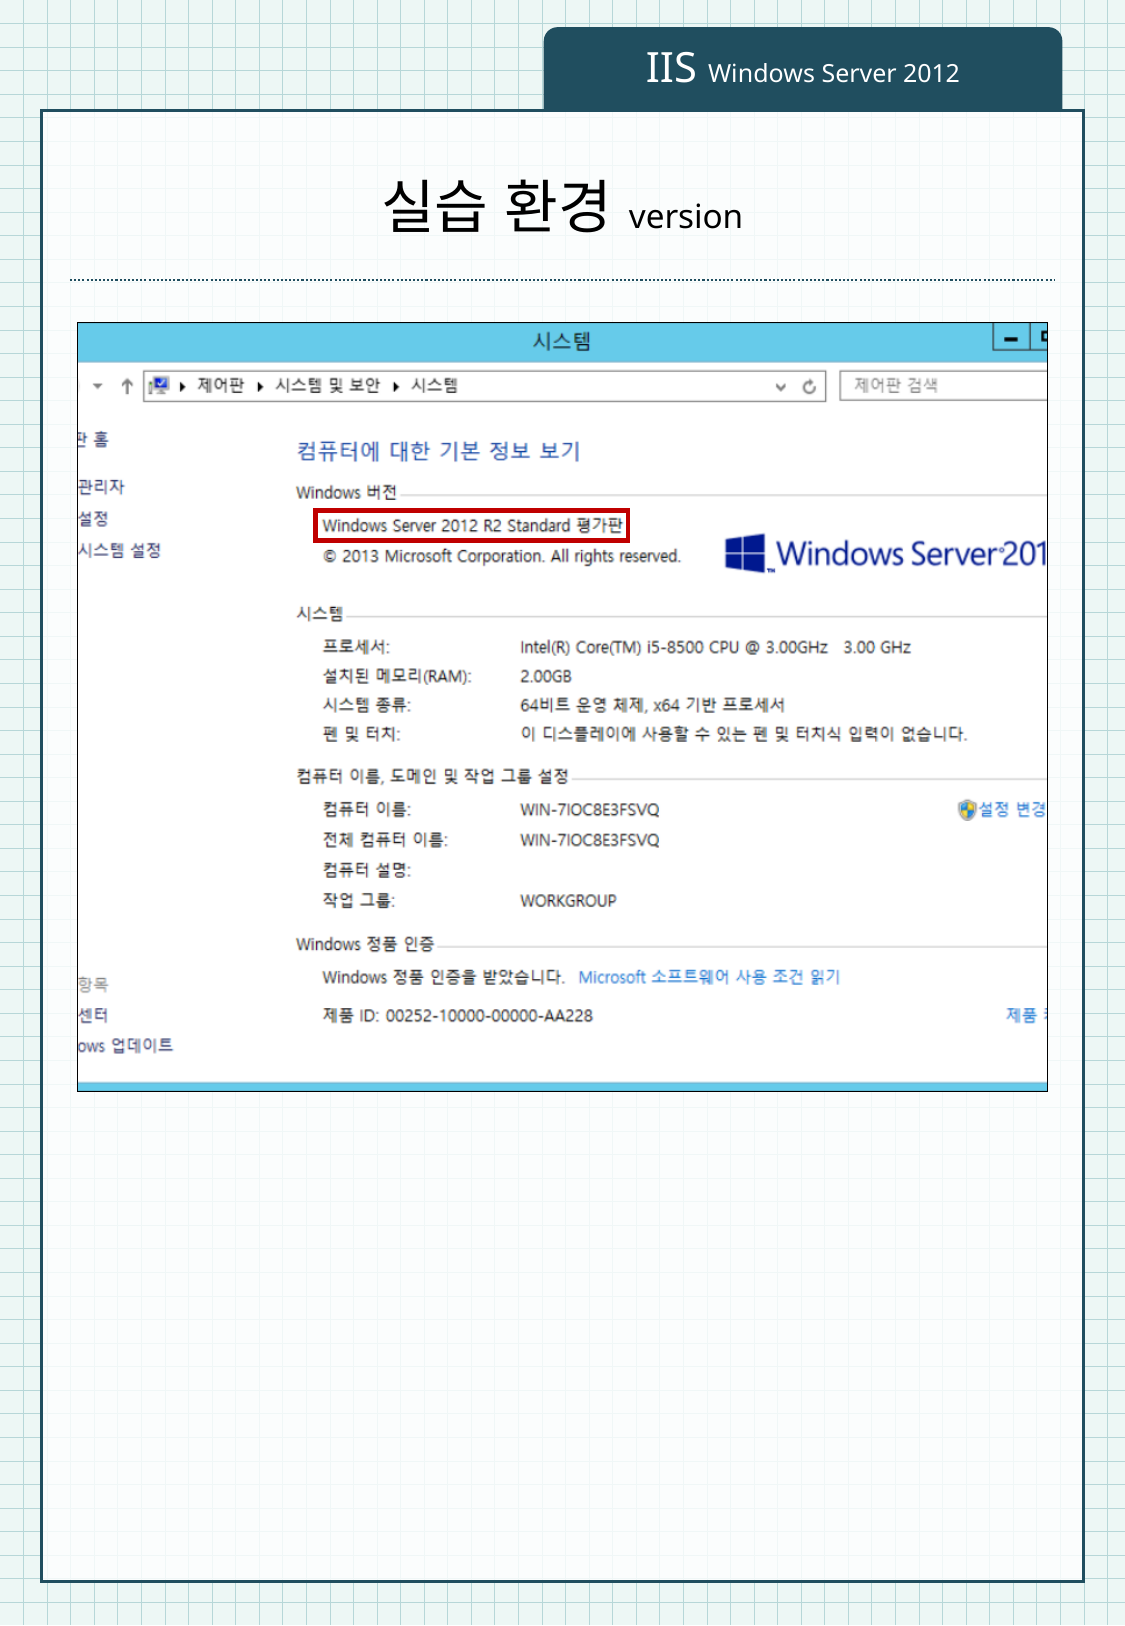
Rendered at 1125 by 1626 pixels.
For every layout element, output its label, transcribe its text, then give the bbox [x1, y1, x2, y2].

picture [77, 322, 1048, 1092]
title 실습 환경 version [77, 152, 1048, 267]
text_box IIS Windows Server 2012 [560, 35, 1046, 103]
text_box [41, 109, 1084, 1582]
text_box [542, 26, 1064, 112]
